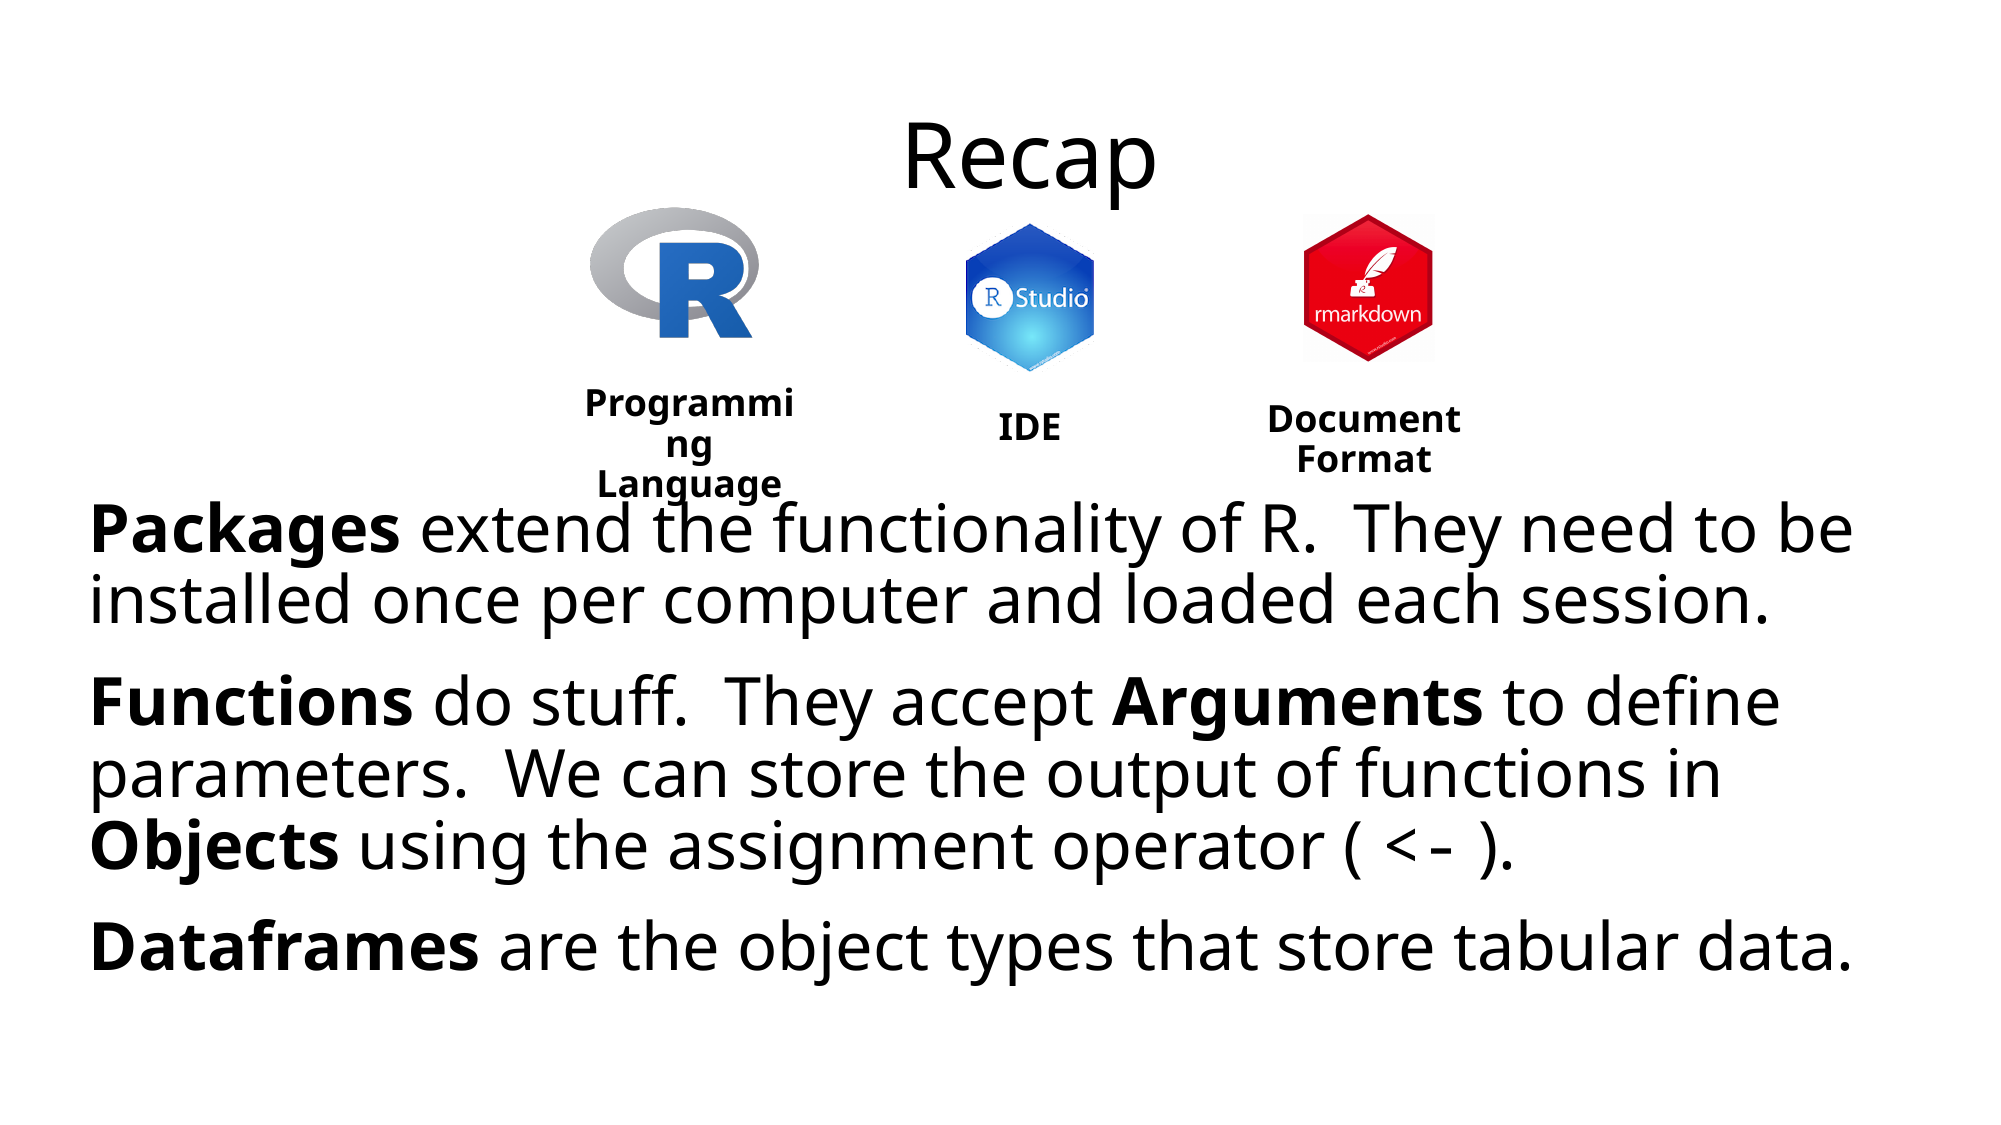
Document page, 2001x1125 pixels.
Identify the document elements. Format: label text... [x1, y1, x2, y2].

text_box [1241, 214, 1487, 529]
list Packages extend the functionality of R. They need to be installed once per computer and loaded each session. Functions do stuff. They accept Arguments to define parameters. We can store the output of functions in Objects using the assignment operator ( <- ). Dataframes are the object types that store tabular data. [81, 486, 1937, 1031]
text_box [913, 223, 1147, 548]
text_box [559, 207, 820, 519]
text_box Recap [289, 94, 1769, 207]
